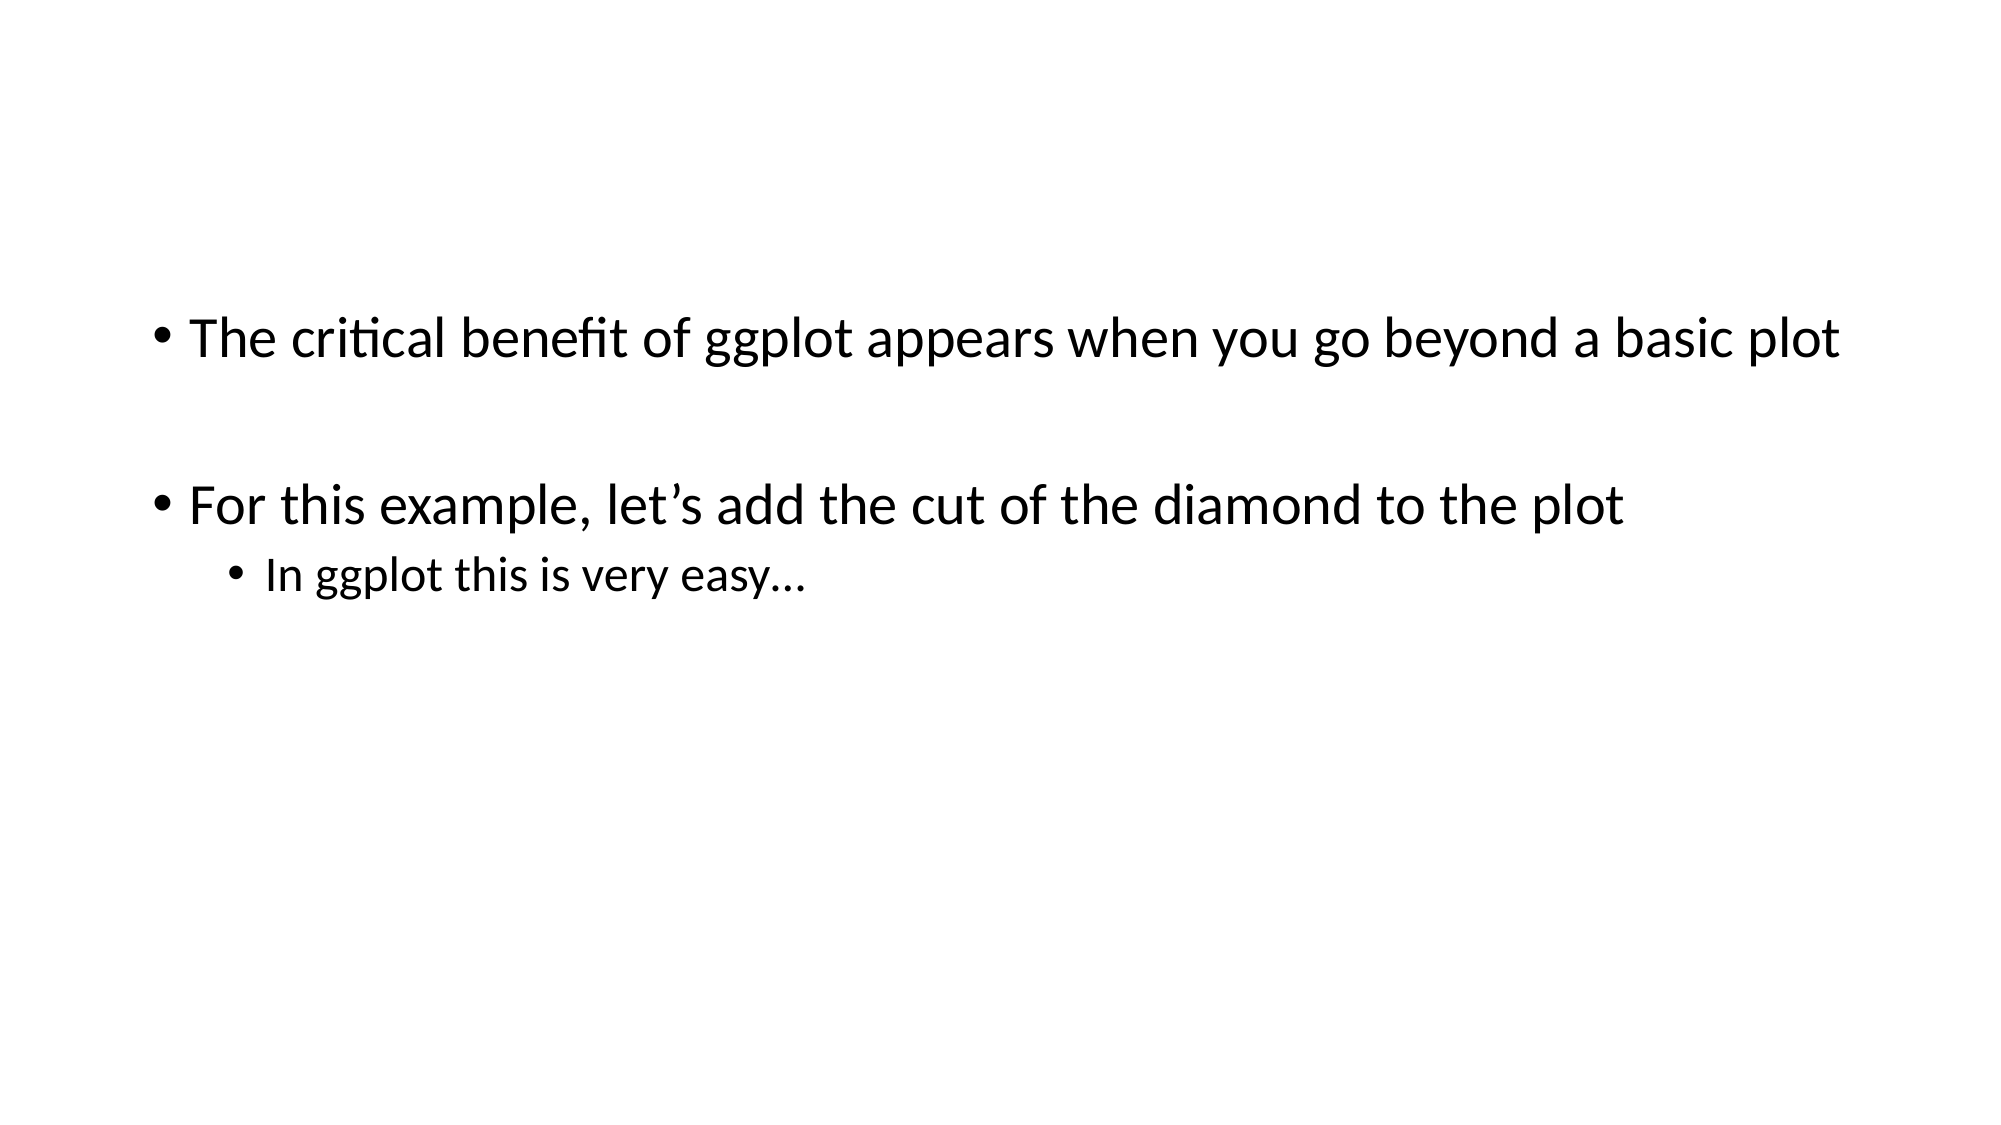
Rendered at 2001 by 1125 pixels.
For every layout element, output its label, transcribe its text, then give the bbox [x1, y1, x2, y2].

list The critical benefit of ggplot appears when you go beyond a basic plot For this example, let’s add the cut of the diamond to the plot In ggplot this is very easy… [137, 299, 1863, 1014]
